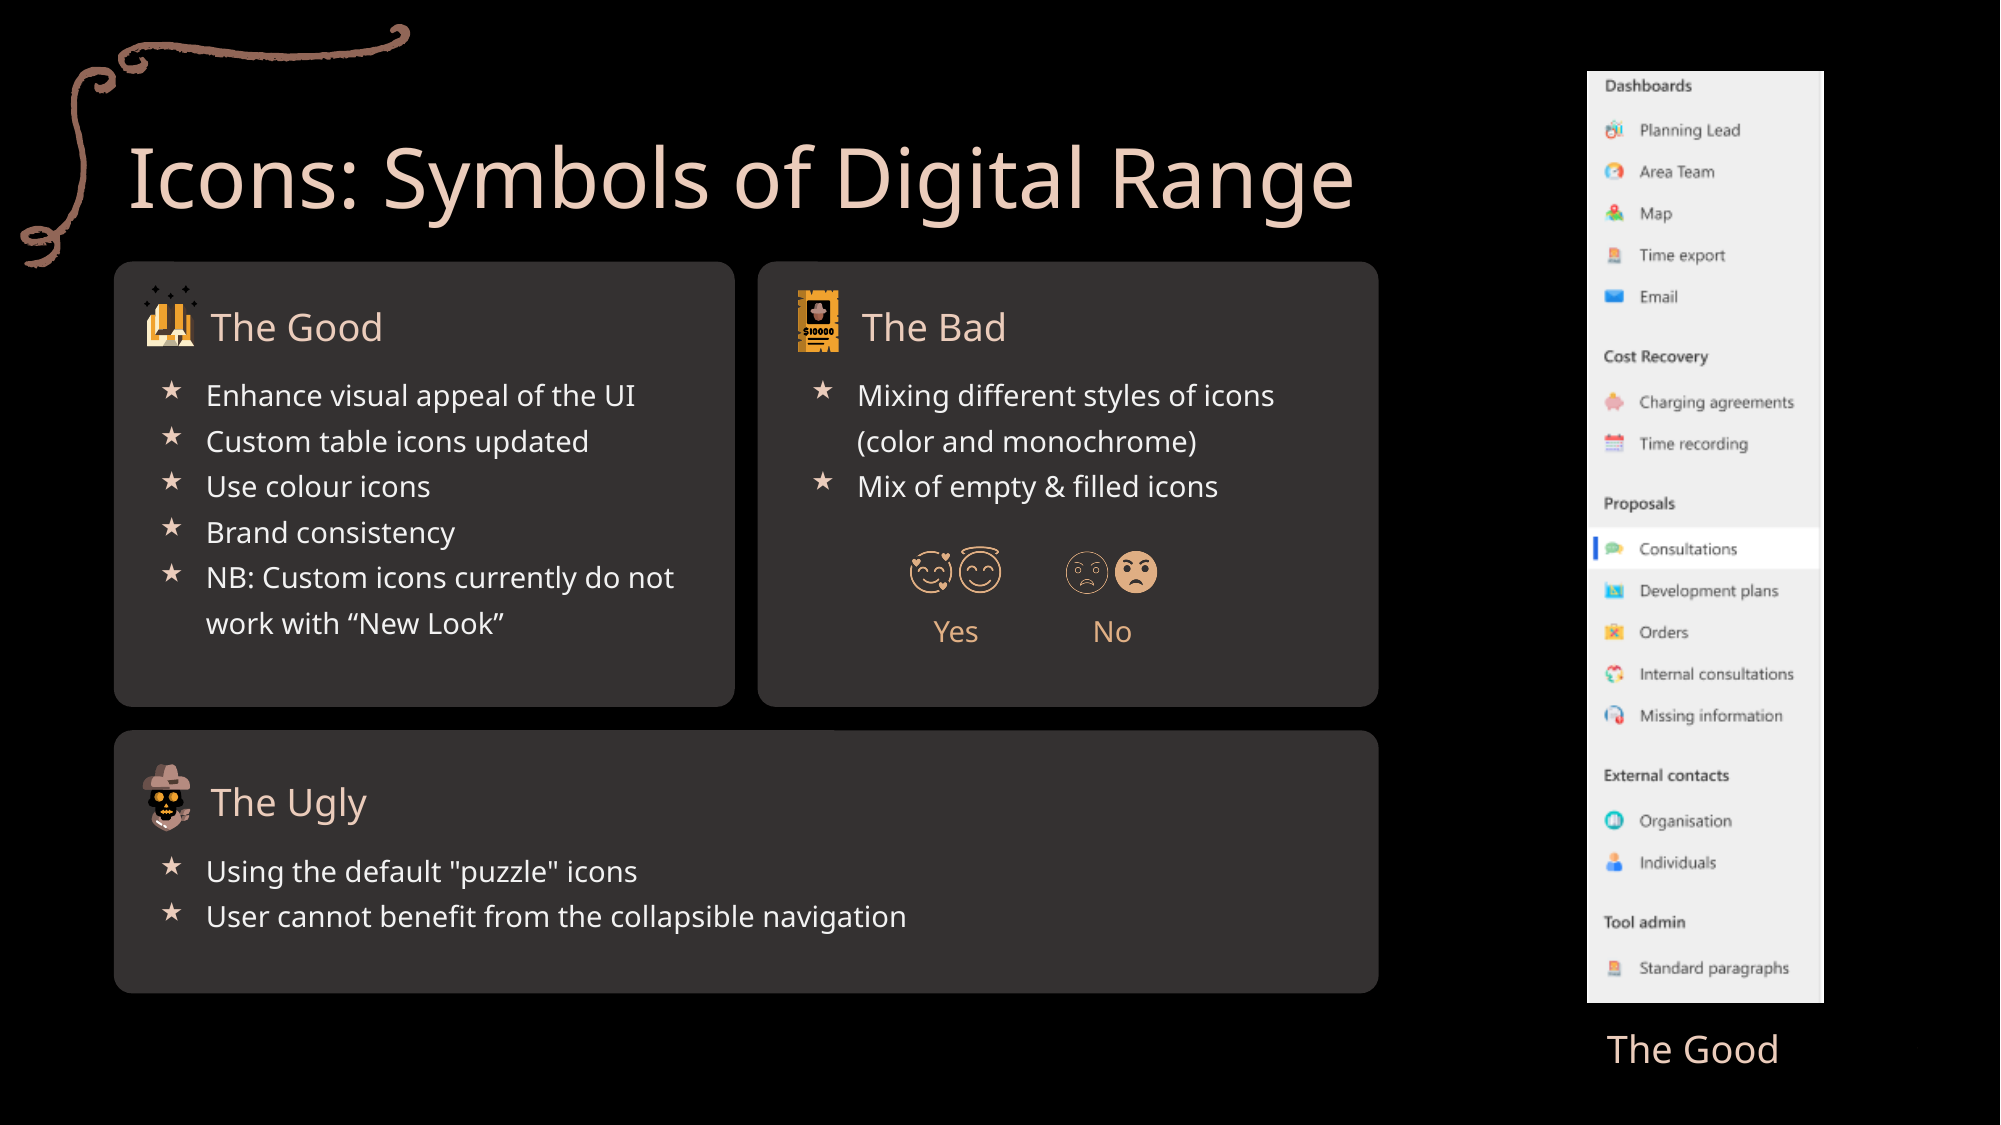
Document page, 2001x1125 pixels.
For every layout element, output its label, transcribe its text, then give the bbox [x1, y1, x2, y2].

picture [1060, 545, 1163, 599]
text_box The Good [1592, 1048, 1812, 1069]
picture [1587, 71, 1824, 1003]
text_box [19, 23, 1918, 1048]
picture [904, 545, 1007, 599]
